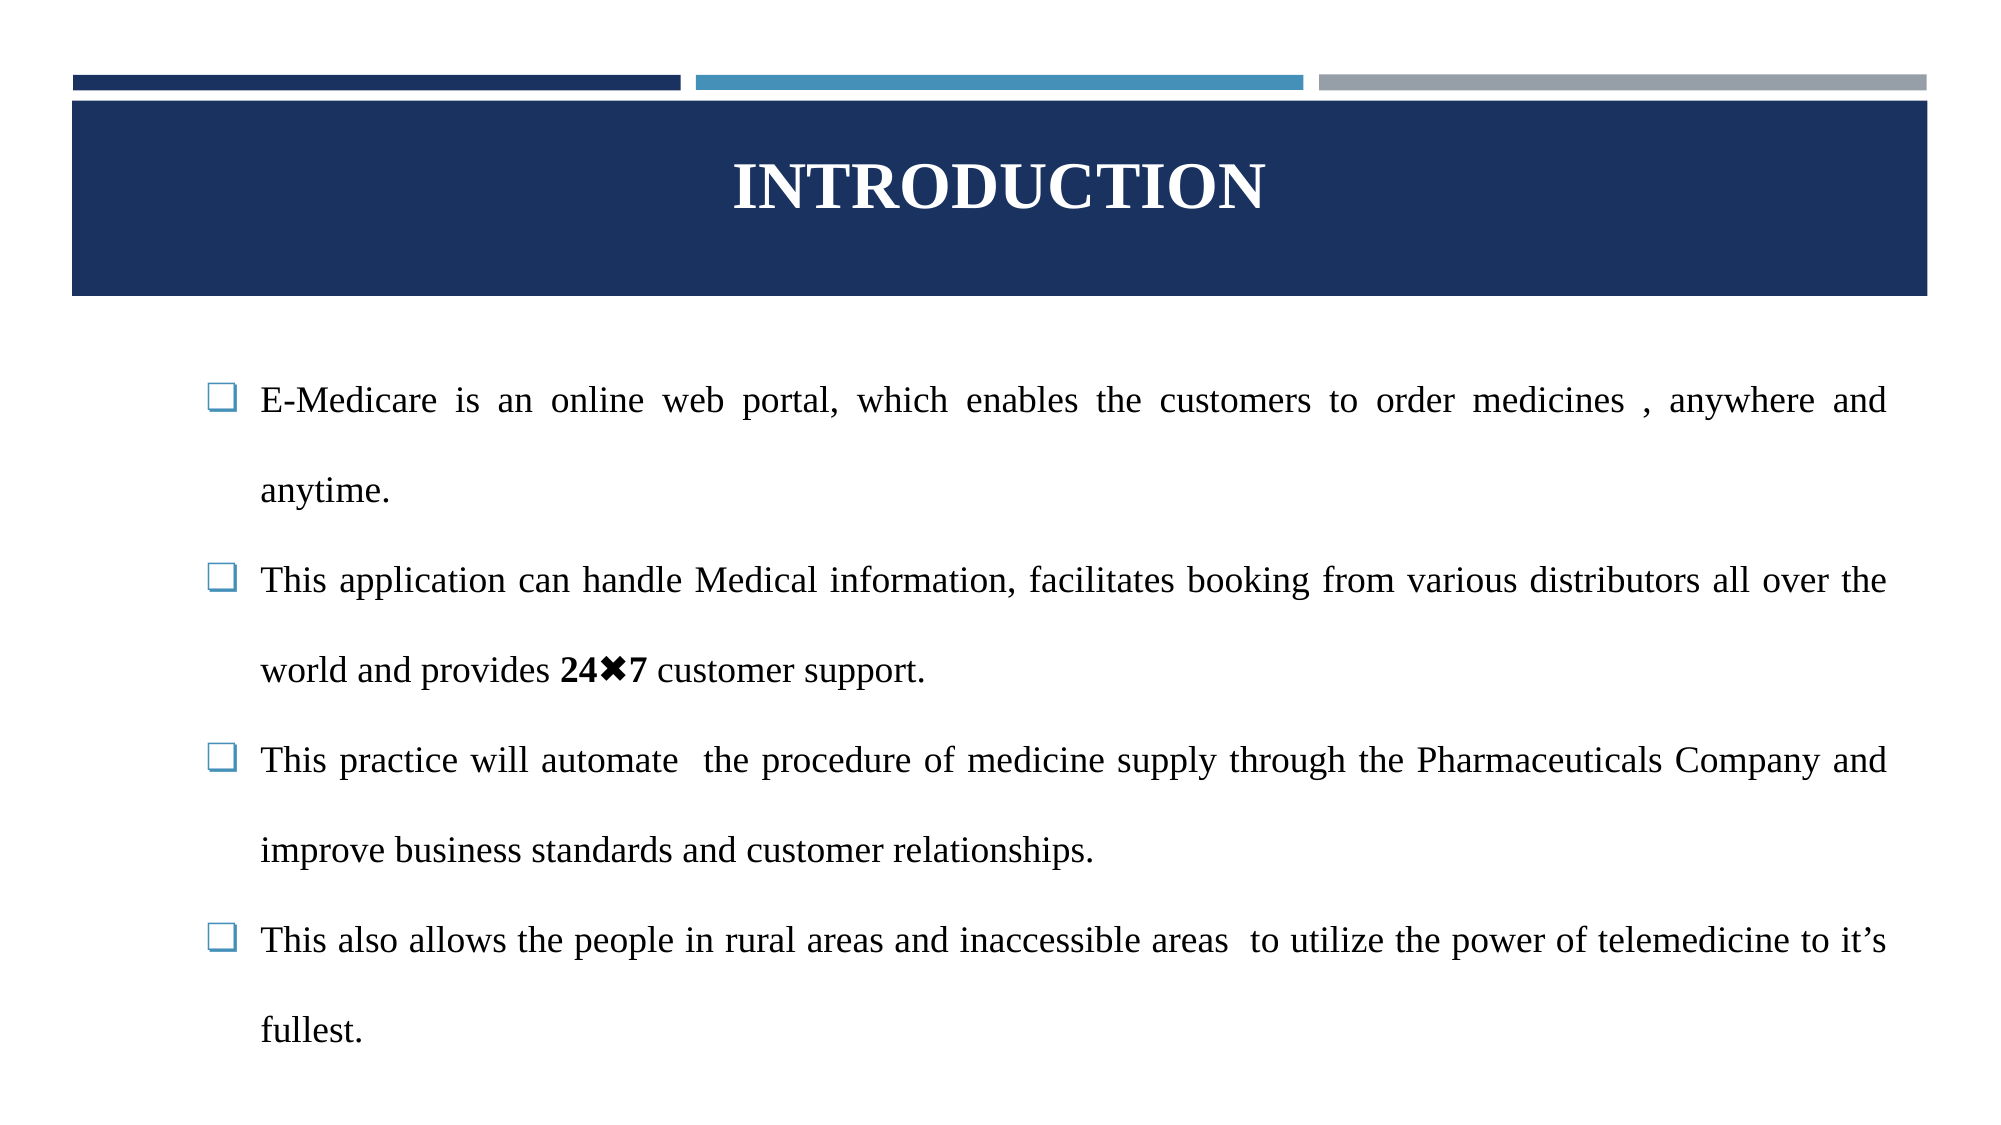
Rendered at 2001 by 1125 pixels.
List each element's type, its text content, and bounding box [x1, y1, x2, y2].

title INTRODUCTION [95, 66, 1905, 310]
list E-Medicare is an online web portal, which enables the customers to order medicines , anywhere and anytime. This application can handle Medical information, facilitates booking from various distributors all over the world and provides 24✖7 customer support. This practice will automate the procedure of medicine supply through the Pharmaceuticals Company and improve business standards and customer relationships. This also allows the people in rural areas and inaccessible areas to utilize the power of telemedicine to it’s fullest. [95, 322, 1905, 1125]
